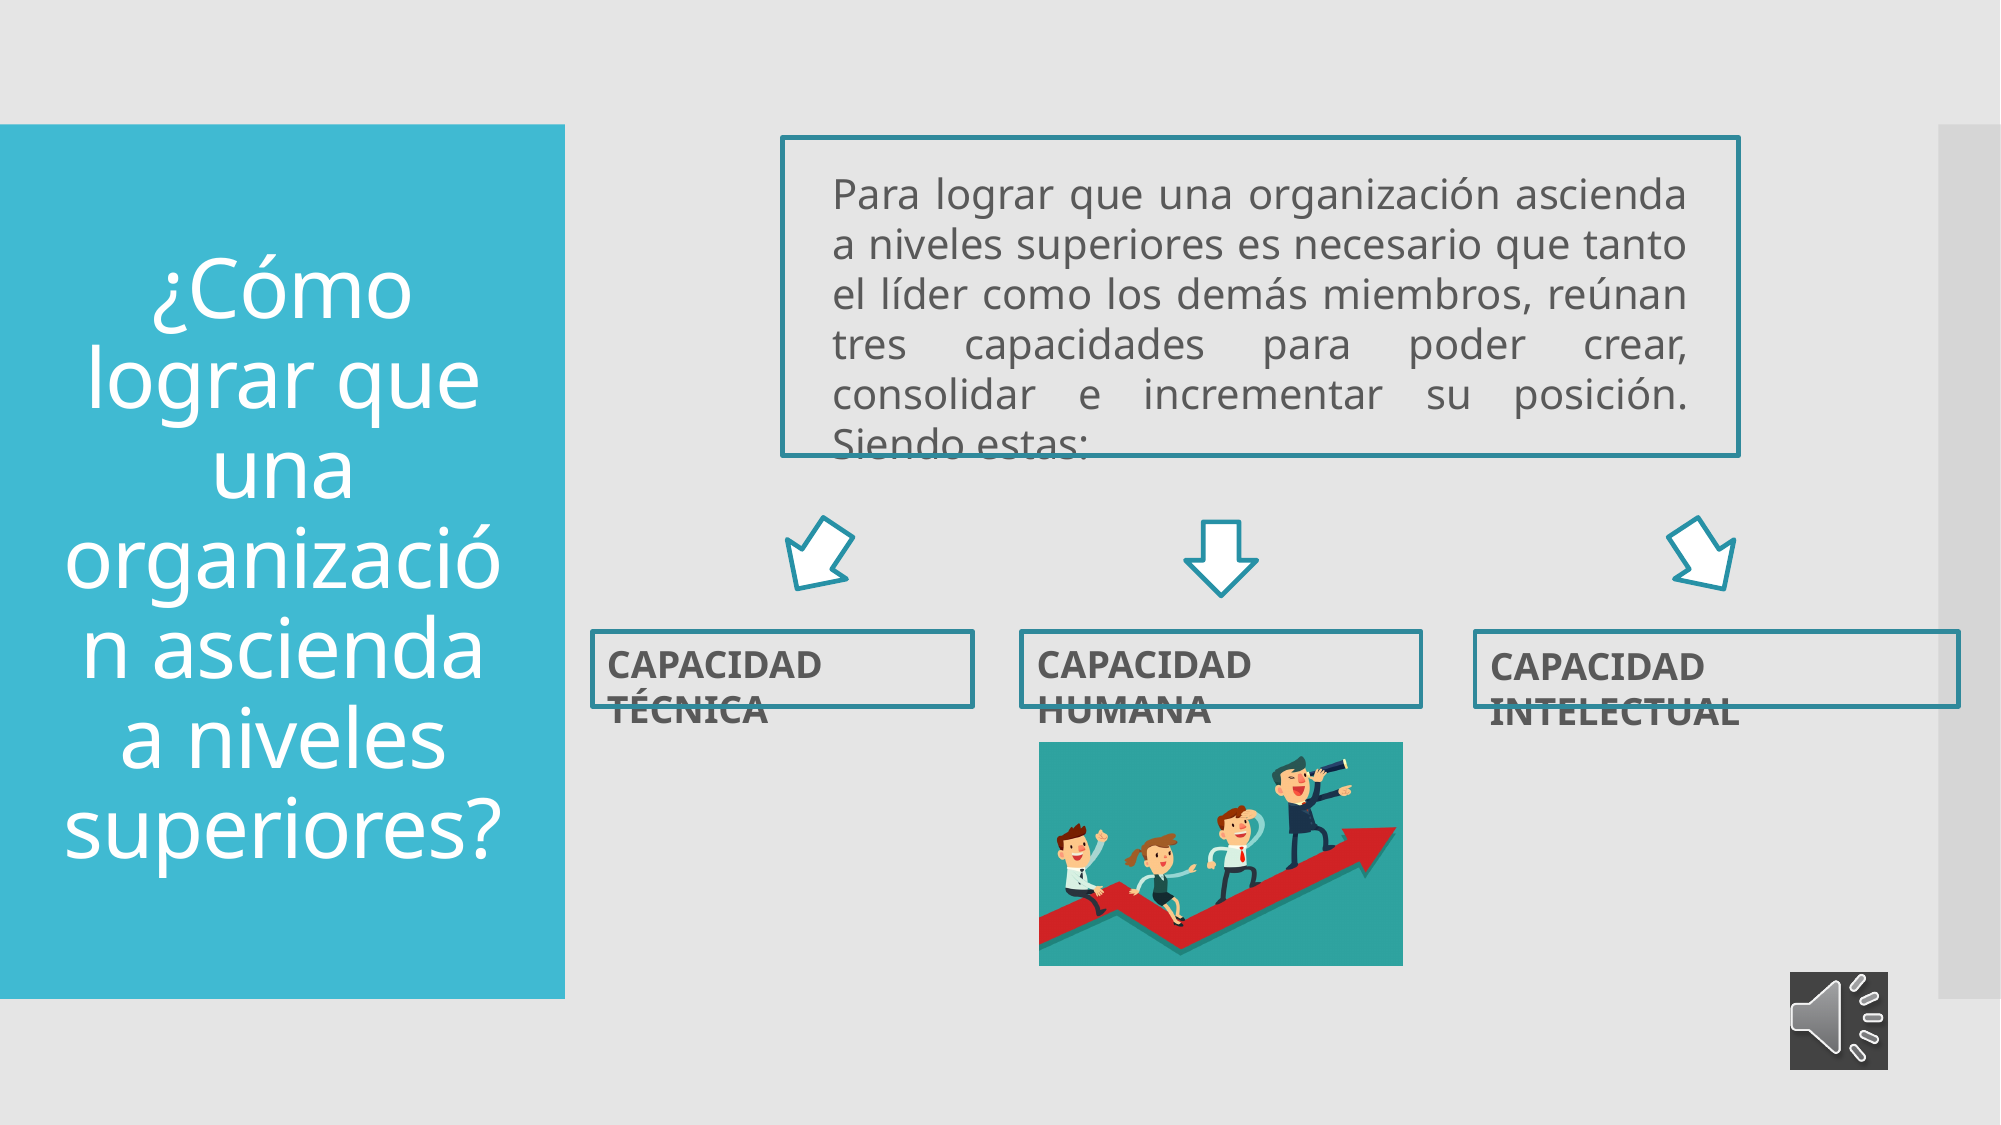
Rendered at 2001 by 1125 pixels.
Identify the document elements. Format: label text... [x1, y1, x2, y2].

picture [1789, 970, 1890, 1071]
text_box [786, 516, 854, 590]
text_box Para lograr que una organización ascienda a niveles superiores es necesario que tanto el líder como los demás miembros, reúnan tres capacidades para poder crear, consolidar e incrementar su posición. Siendo estas: [817, 456, 1704, 526]
text_box CAPACIDAD TÉCNICA [592, 634, 992, 739]
text_box [1020, 631, 1422, 707]
text_box [1474, 631, 1959, 707]
picture [1039, 741, 1403, 966]
title ¿Cómo lograr que una organización ascienda a niveles superiores? [41, 184, 525, 940]
text_box CAPACIDAD INTELECTUAL [1475, 707, 1959, 741]
text_box [1667, 516, 1735, 591]
text_box [1184, 520, 1258, 597]
text_box [782, 137, 1739, 456]
text_box CAPACIDAD HUMANA [1021, 707, 1422, 739]
text_box [591, 631, 974, 707]
